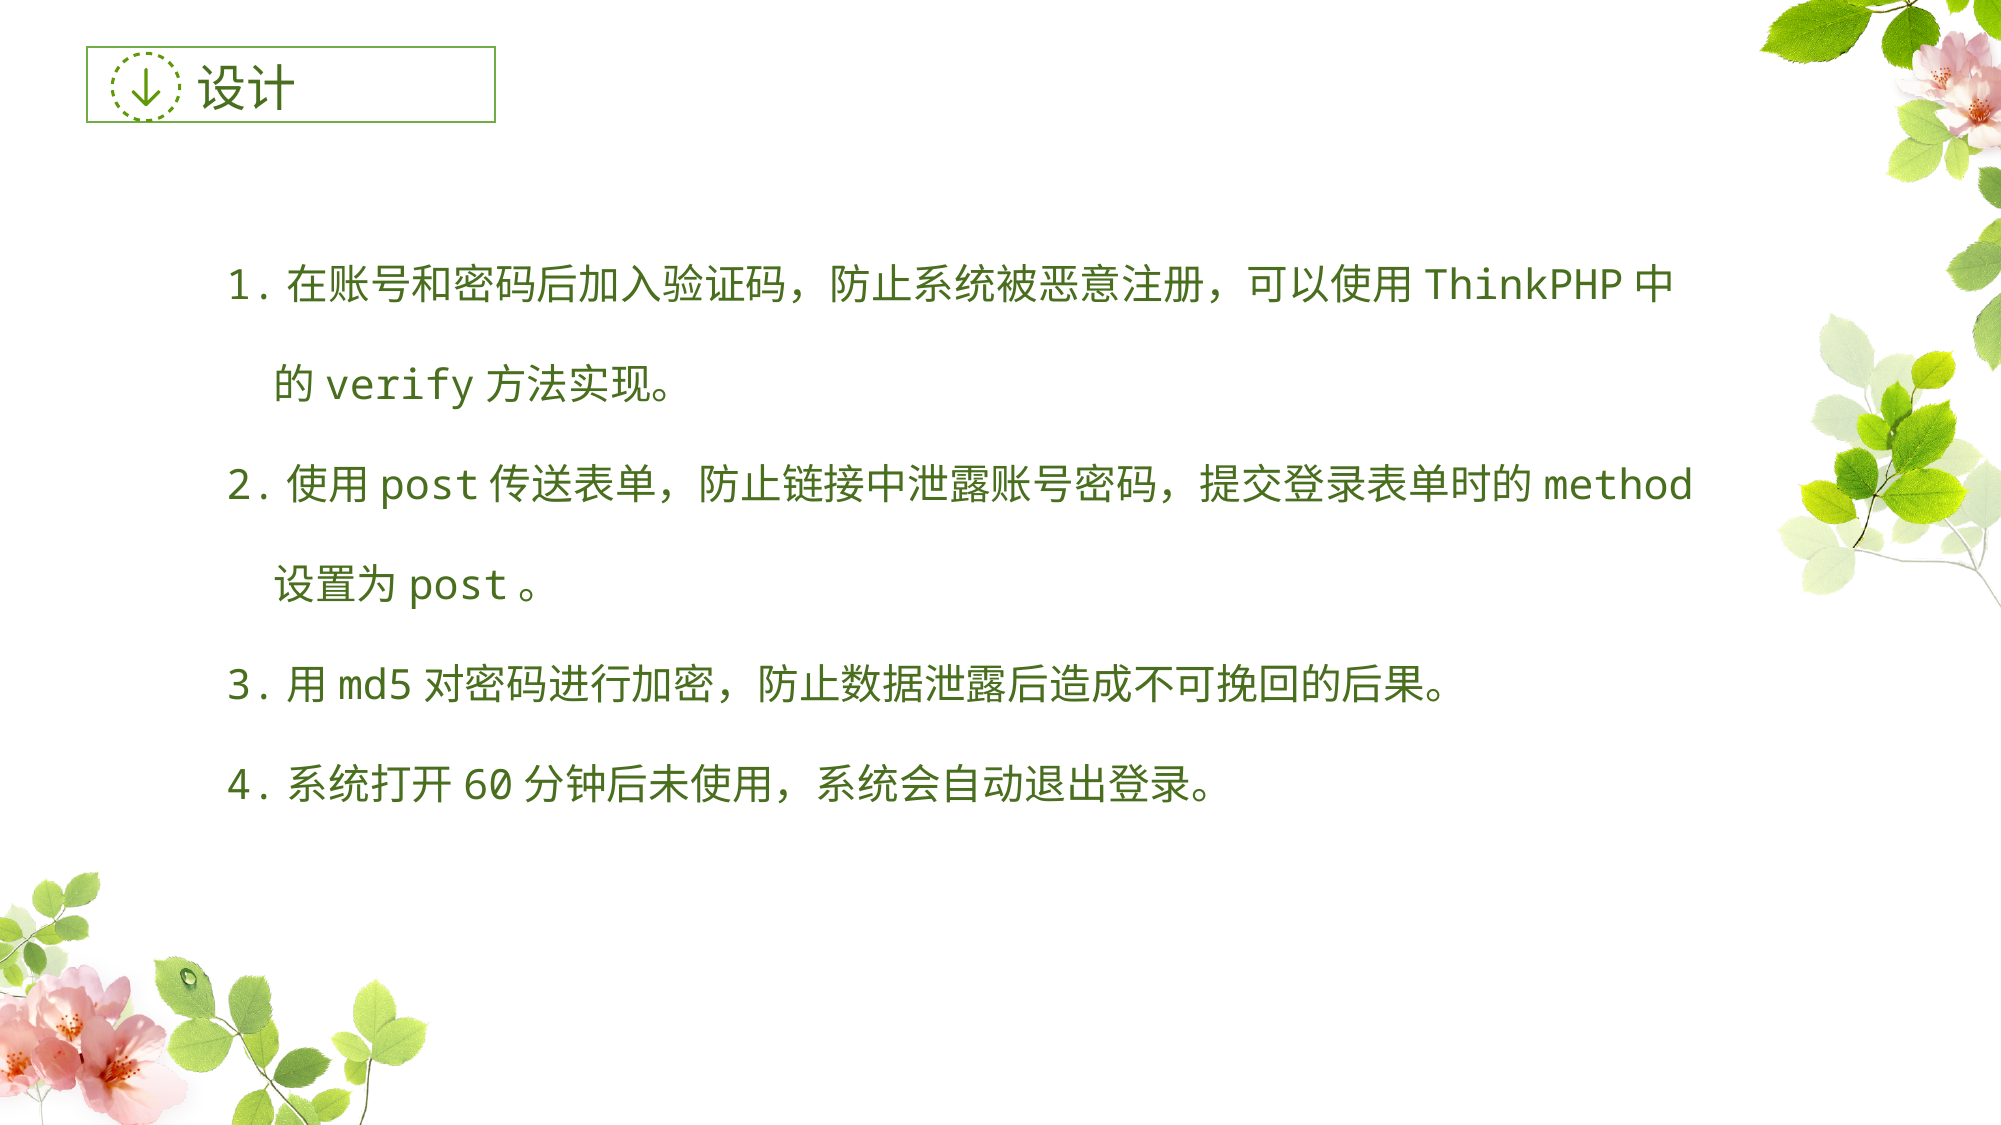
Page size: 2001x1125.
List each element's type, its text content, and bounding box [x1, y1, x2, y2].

text_box [167, 60, 175, 68]
text_box [157, 54, 165, 60]
text_box [122, 57, 129, 64]
text_box [110, 90, 116, 97]
text_box [122, 110, 130, 117]
text_box [86, 46, 496, 123]
text_box 设计 [181, 49, 470, 124]
text_box [114, 65, 121, 73]
text_box 1.在账号和密码后加入验证码，防止系统被恶意注册，可以使用ThinkPHP中的verify方法实现。 2.使用post传送表单，防止链接中泄露账号密码，提交登录表单时的method设置为post。 3.用md5对密码进行加密，防止数据泄露后造成不可挽回的后果。 4.系统打开60分钟后未使用，系统会自动退出登录。 [211, 200, 1732, 816]
text_box [133, 52, 140, 58]
picture [0, 839, 450, 1125]
text_box [131, 67, 161, 107]
text_box [114, 101, 121, 109]
text_box [174, 95, 180, 103]
text_box [167, 106, 175, 113]
picture [1706, 0, 2001, 627]
text_box [177, 83, 182, 91]
text_box [110, 77, 115, 85]
text_box [145, 51, 153, 56]
text_box [157, 114, 165, 120]
text_box [174, 71, 180, 79]
text_box [133, 116, 141, 122]
